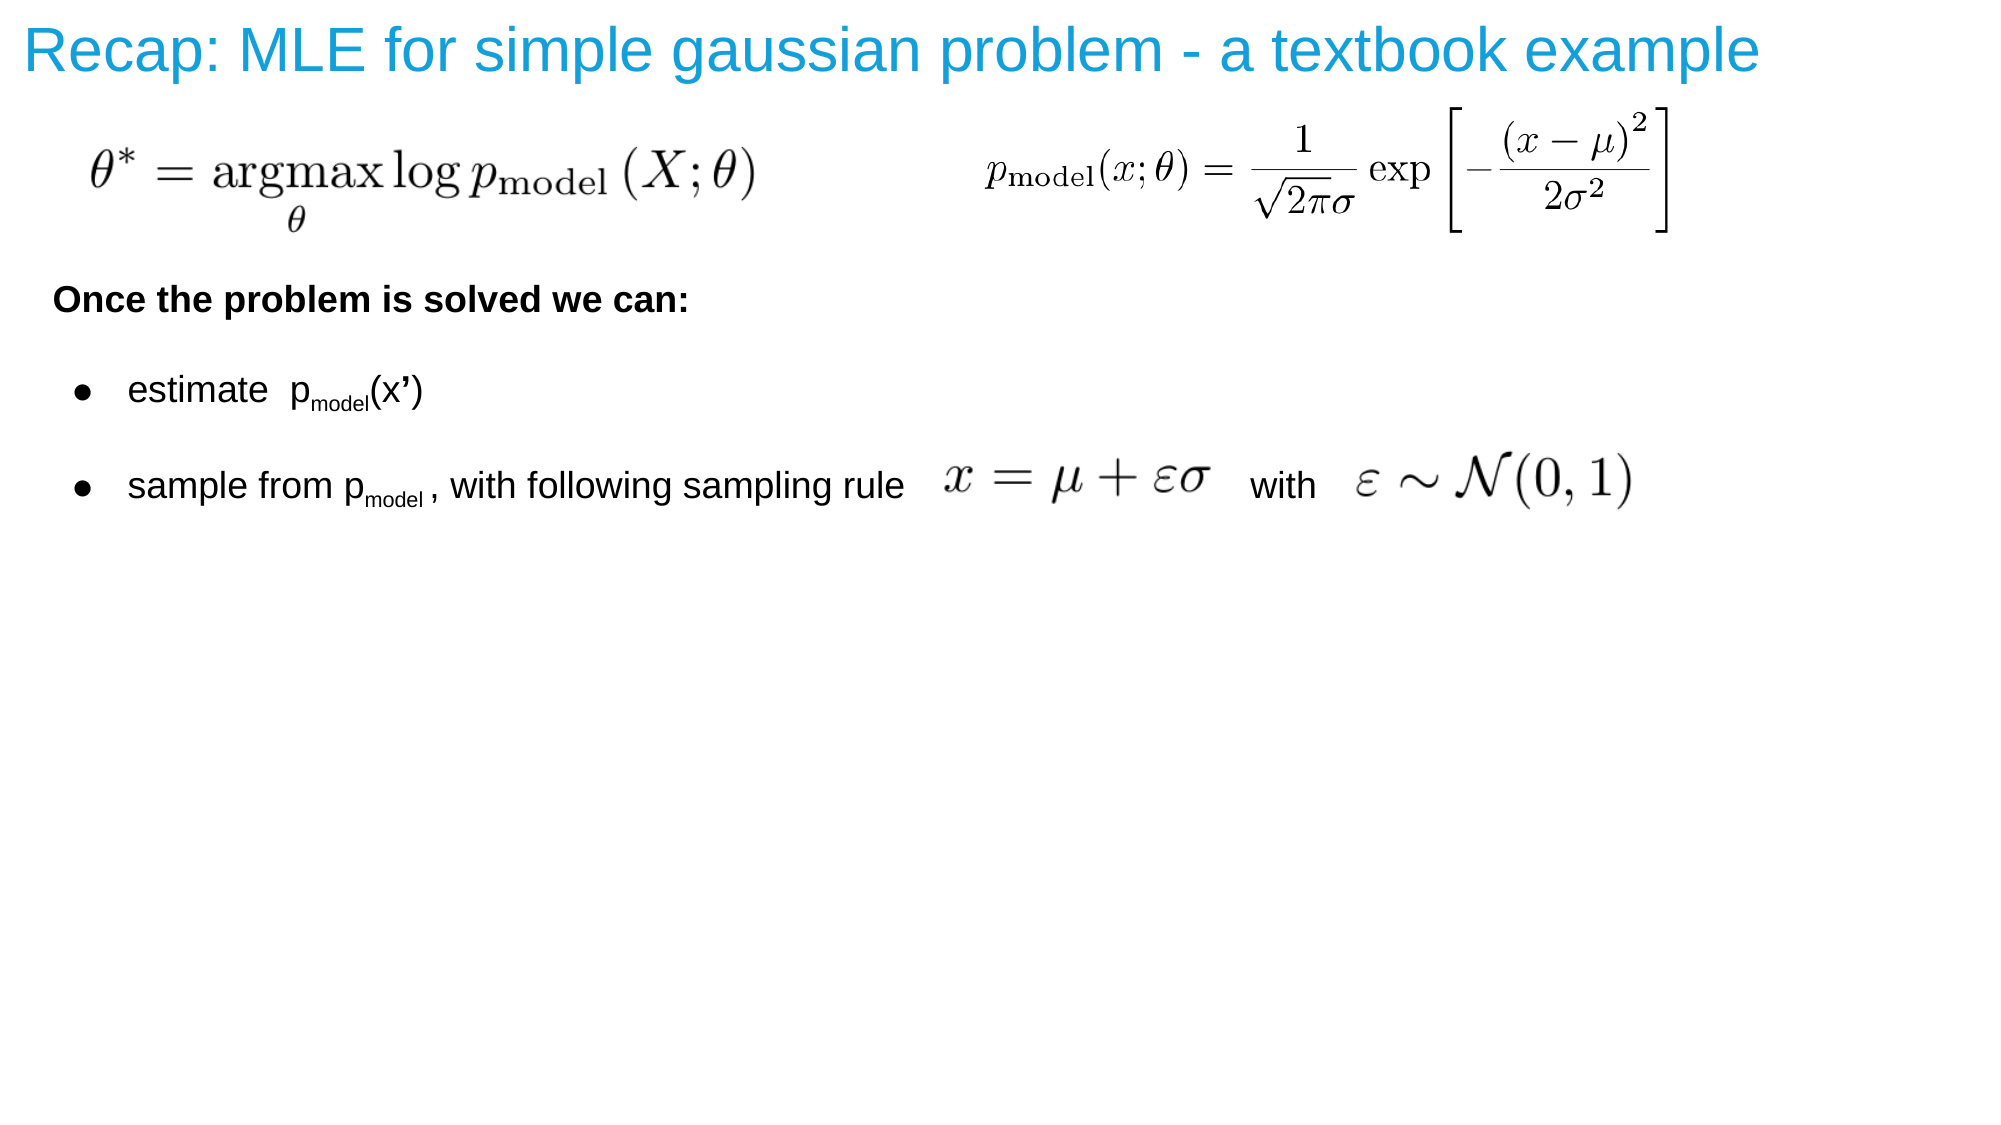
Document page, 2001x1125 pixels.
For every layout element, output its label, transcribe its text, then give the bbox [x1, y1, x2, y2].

picture [1343, 430, 1654, 526]
picture [927, 438, 1238, 526]
picture [74, 120, 771, 245]
title Recap: MLE for simple gaussian problem - a textbook example [8, 1, 1814, 91]
picture [965, 95, 1687, 255]
text_box Once the problem is solved we can: estimate pmodel(x’) sample from pmodel , with following sampling rule with [37, 259, 1745, 525]
